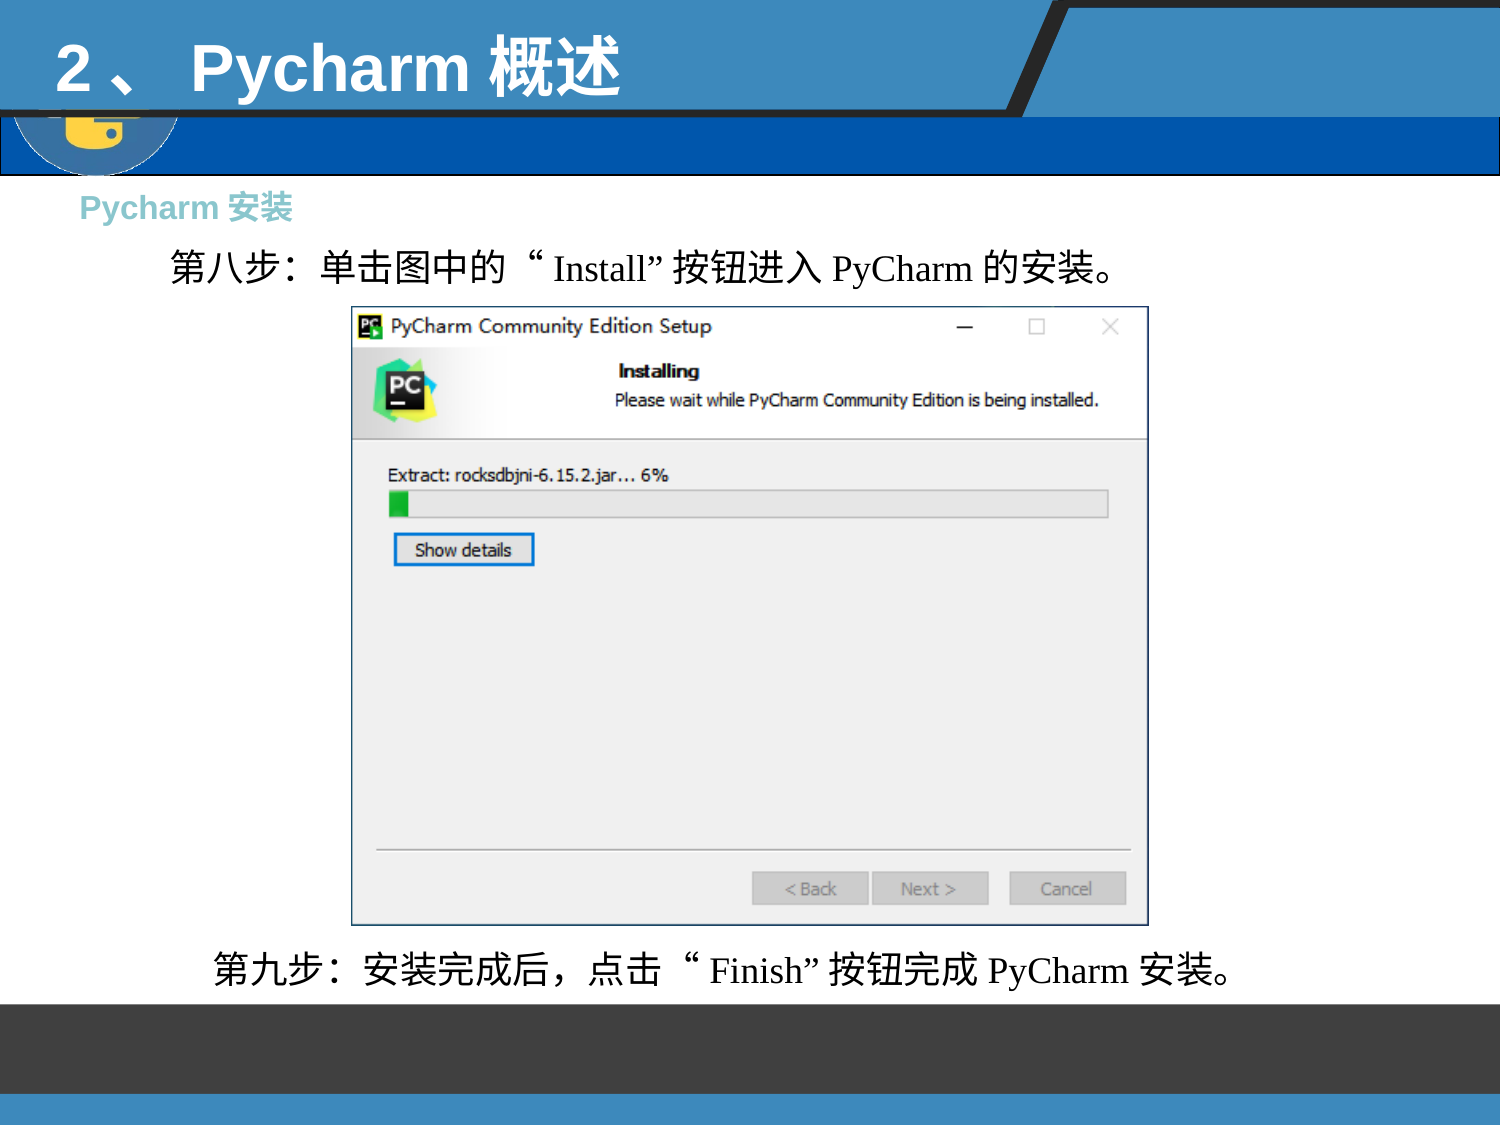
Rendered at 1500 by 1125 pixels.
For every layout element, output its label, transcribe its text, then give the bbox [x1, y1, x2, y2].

text_box 第八步：单击图中的“Install”按钮进入PyCharm的安装。 [154, 214, 1483, 297]
picture [5, 118, 184, 178]
list 2、Pycharm概述 [40, 17, 653, 111]
picture [351, 306, 1149, 926]
list Pycharm安装 [64, 179, 1229, 269]
text_box 第九步：安装完成后，点击“Finish”按钮完成PyCharm安装。 [154, 939, 1500, 999]
